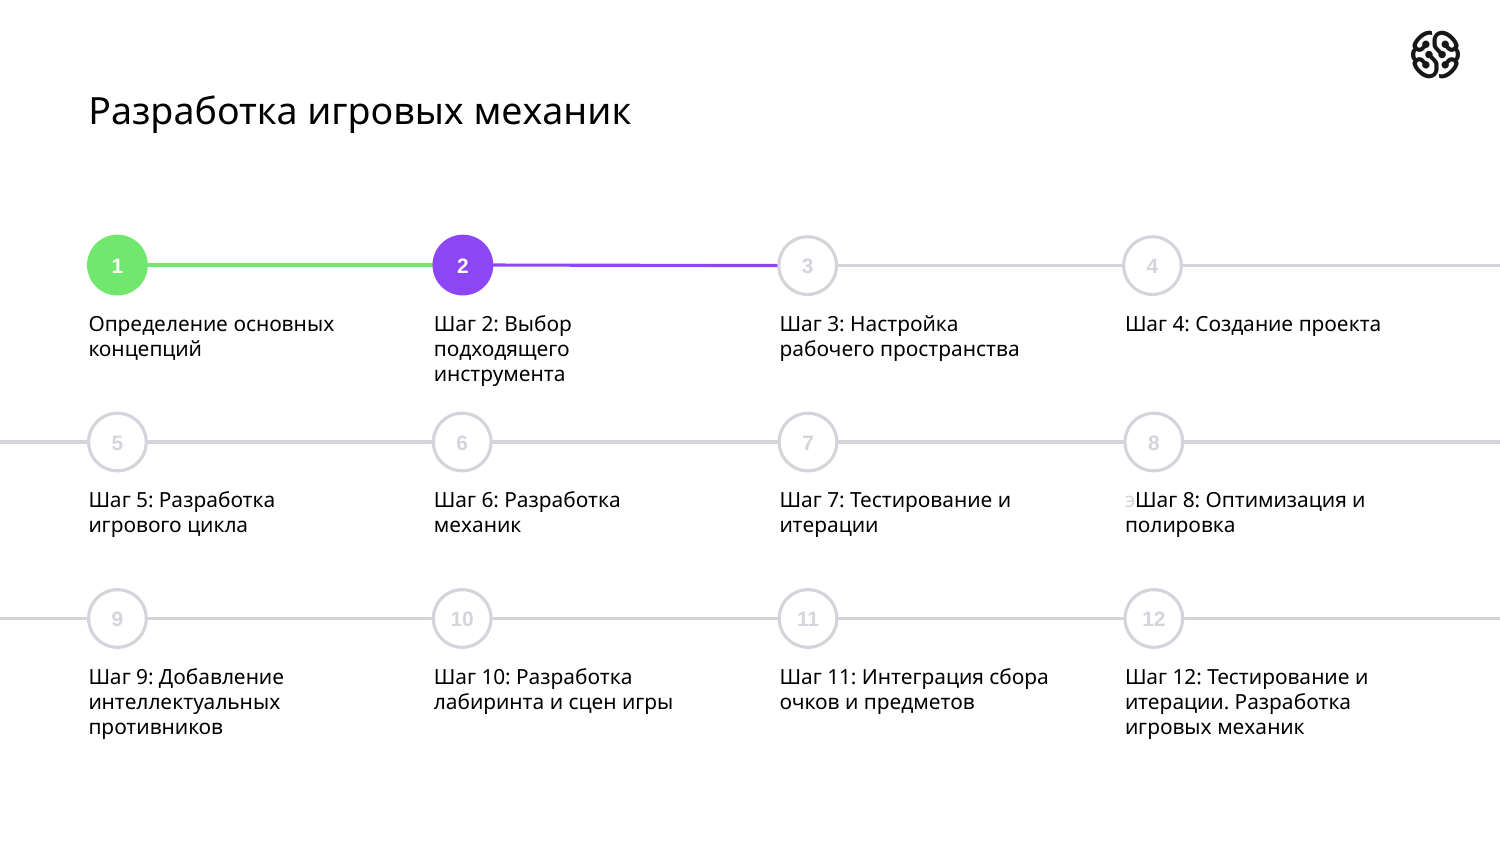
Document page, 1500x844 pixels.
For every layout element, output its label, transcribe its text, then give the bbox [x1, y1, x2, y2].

text_box 1 [88, 236, 147, 294]
text_box 9 [88, 589, 147, 648]
subtitle Определение основных концепций [88, 295, 375, 351]
subtitle Шаг 5: Разработка игрового цикла [88, 471, 375, 528]
title Разработка игровых механик [88, 87, 1412, 140]
text_box 10 [433, 589, 492, 648]
subtitle Шаг 7: Тестирование и итерации [779, 471, 1066, 528]
text_box 4 [1123, 236, 1182, 295]
text_box 12 [1125, 589, 1183, 648]
subtitle Шаг 2: Выбор подходящего инструмента [434, 295, 721, 351]
text_box 6 [433, 413, 491, 471]
subtitle Шаг 4: Создание проекта [1125, 295, 1412, 351]
text_box 11 [779, 589, 837, 648]
picture [1411, 30, 1460, 79]
text_box 7 [779, 413, 837, 471]
text_box 8 [1125, 413, 1183, 471]
subtitle эШаг 8: Оптимизация и полировка [1125, 471, 1412, 528]
subtitle Шаг 12: Тестирование и итерации. Разработка игровых механик [1125, 648, 1412, 704]
subtitle Шаг 9: Добавление интеллектуальных противников [88, 648, 375, 704]
subtitle Шаг 11: Интеграция сбора очков и предметов [779, 648, 1066, 704]
text_box 5 [88, 413, 147, 471]
text_box 3 [778, 236, 837, 295]
subtitle Шаг 3: Настройка рабочего пространства [779, 295, 1066, 351]
subtitle Шаг 6: Разработка механик [434, 471, 721, 528]
text_box 2 [434, 236, 492, 294]
subtitle Шаг 10: Разработка лабиринта и сцен игры [434, 648, 721, 704]
